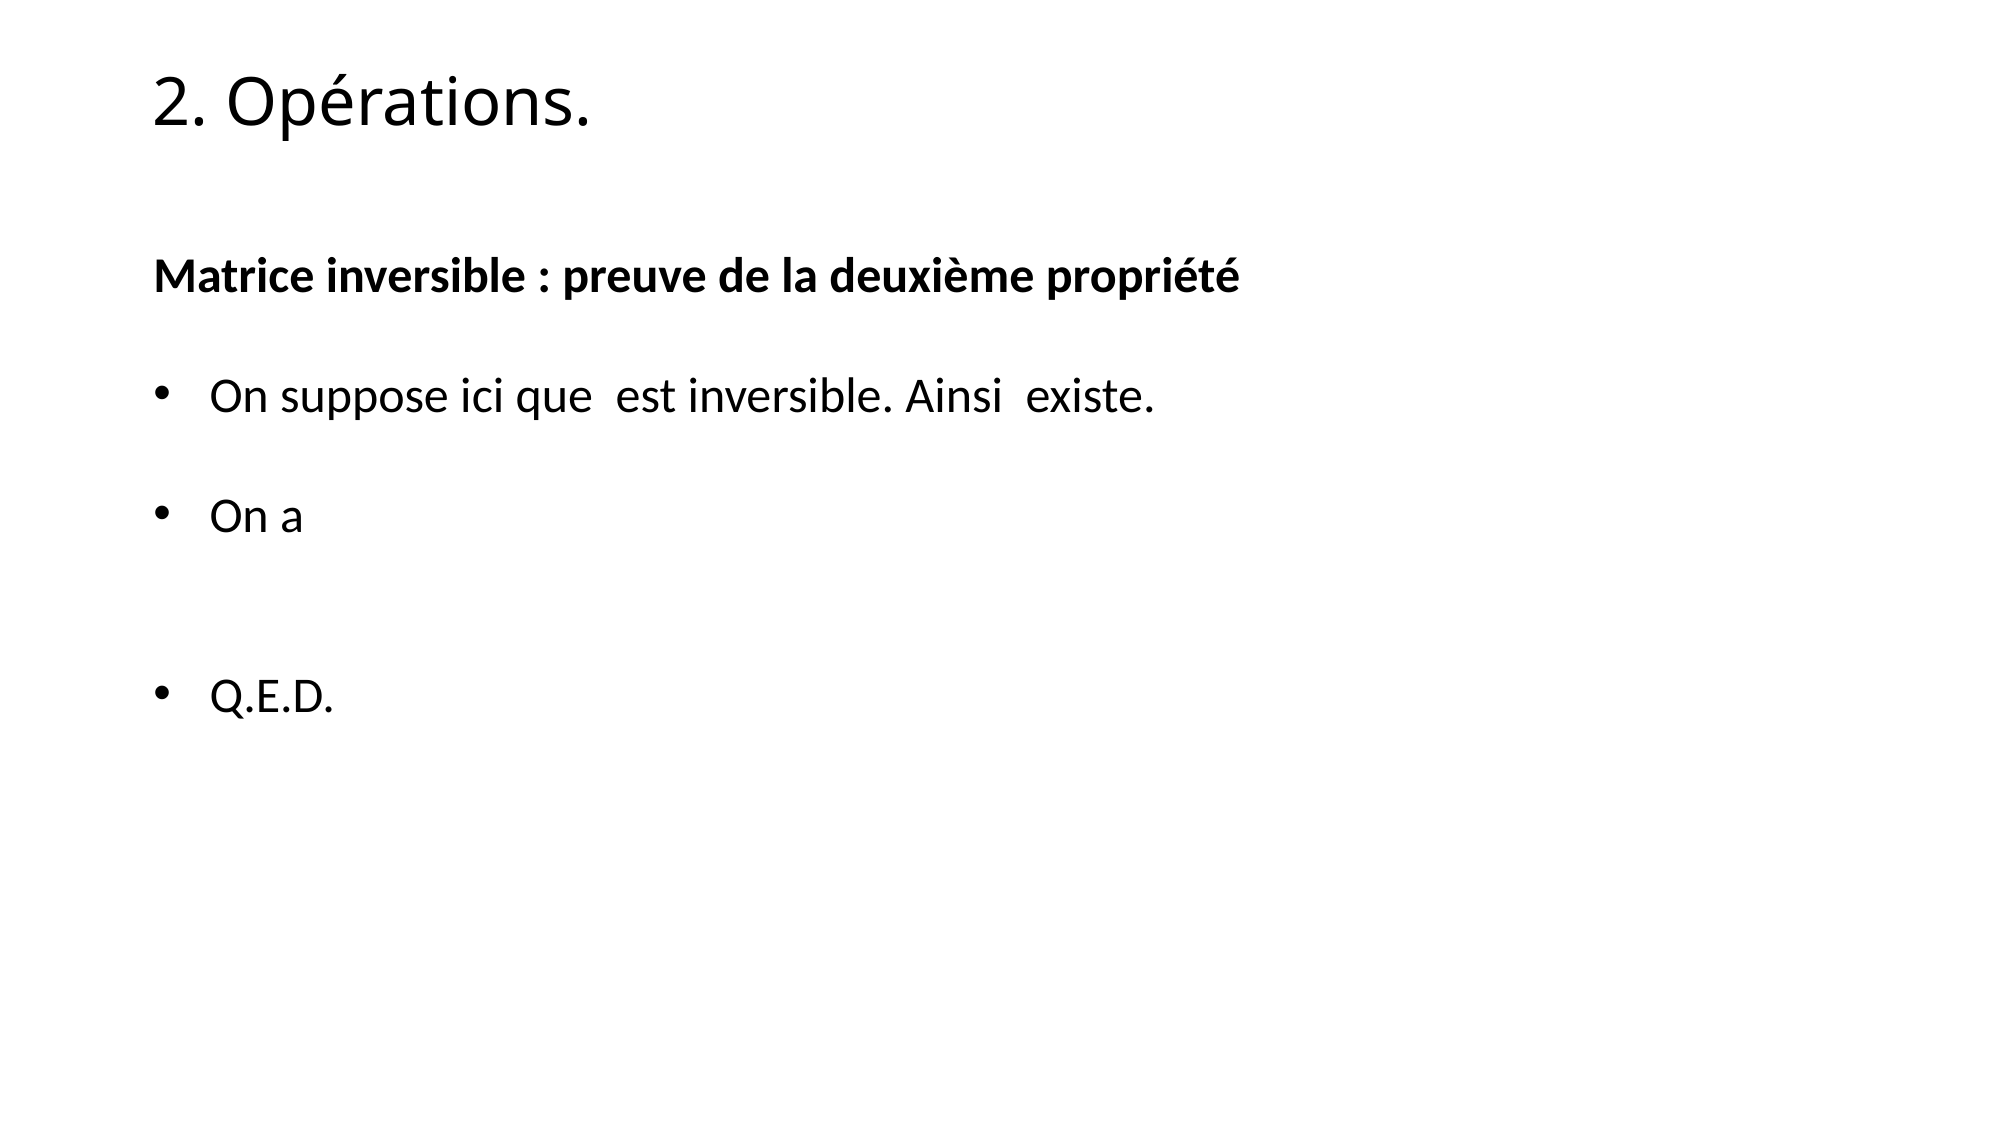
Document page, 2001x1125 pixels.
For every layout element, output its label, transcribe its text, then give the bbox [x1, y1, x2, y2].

text_box 2. Opérations. [137, 59, 1863, 155]
